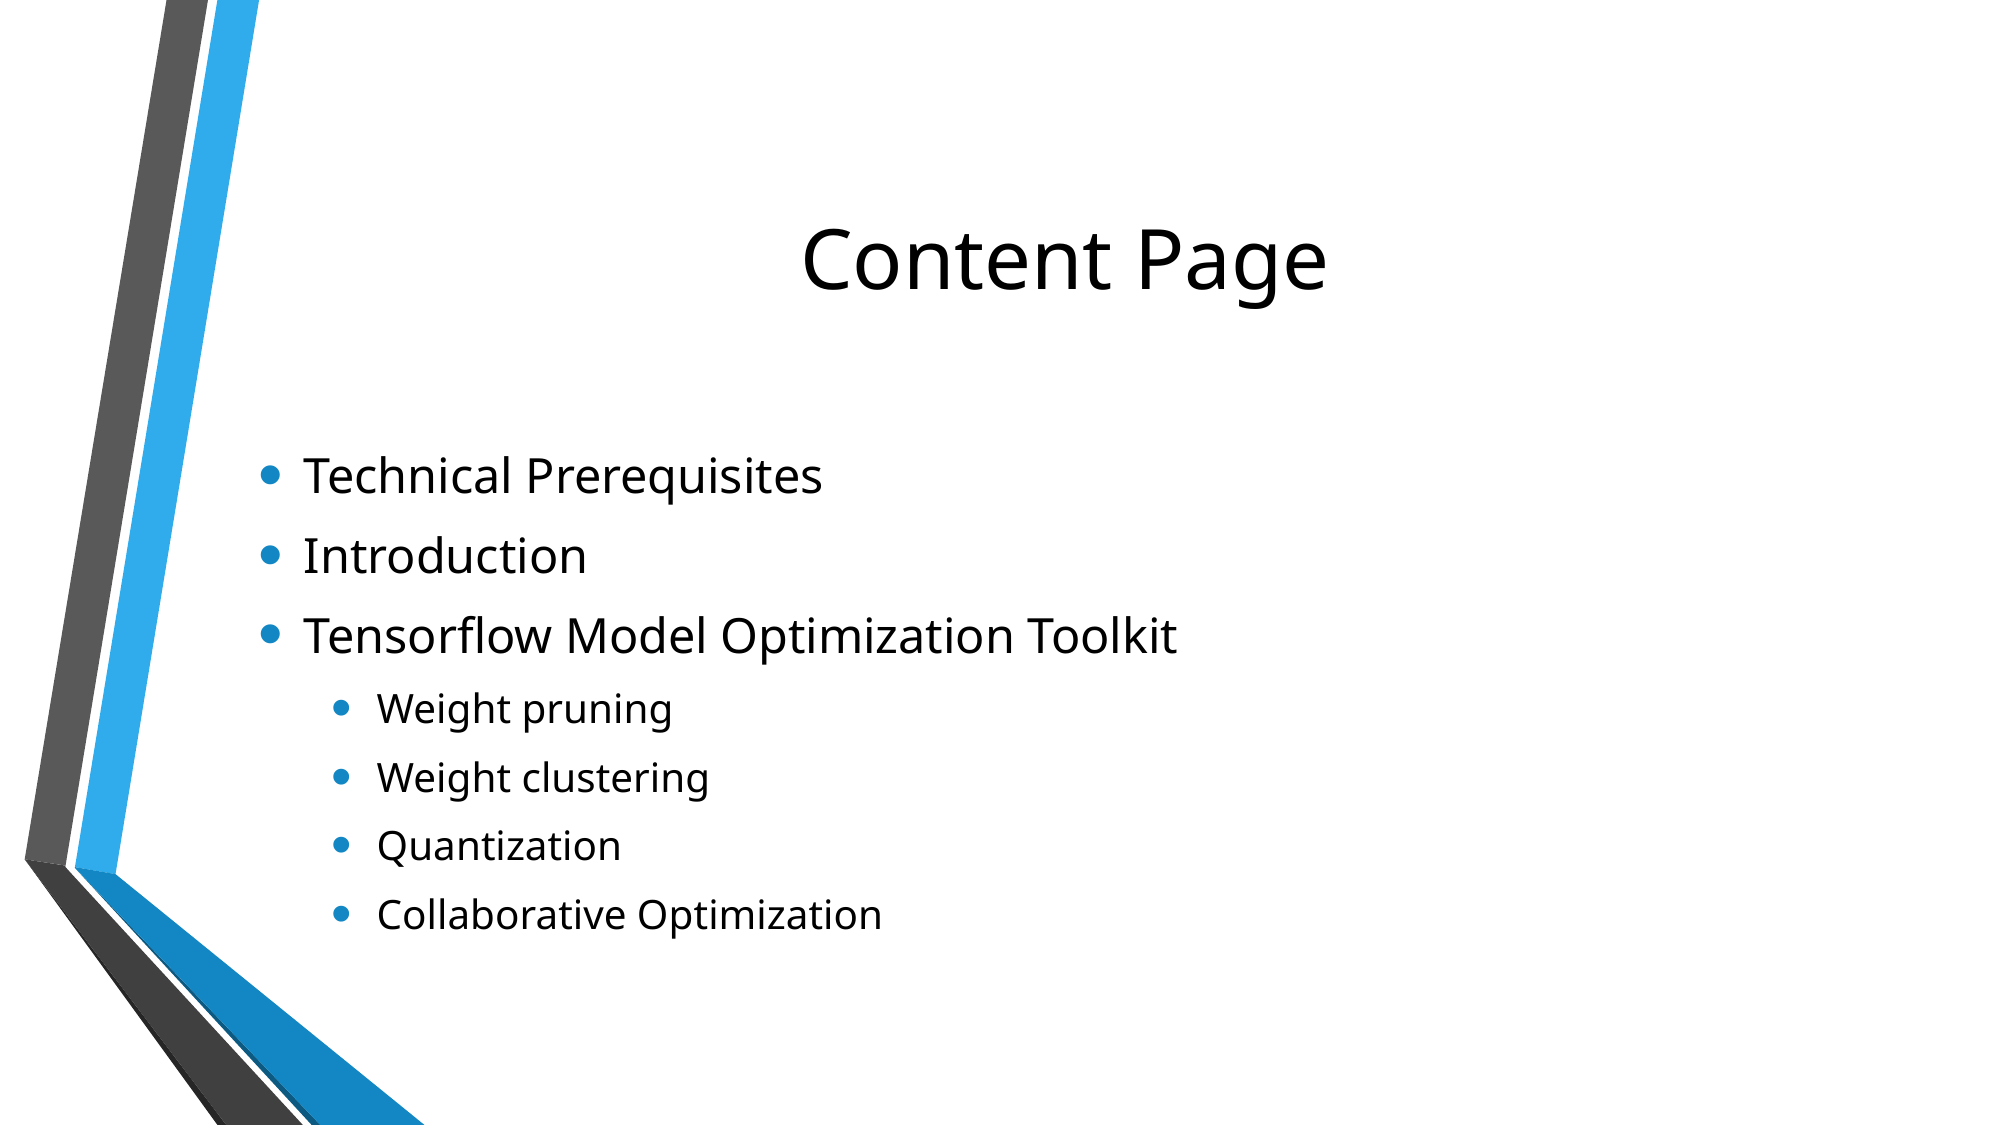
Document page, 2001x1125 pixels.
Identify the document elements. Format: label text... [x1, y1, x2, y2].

list Technical Prerequisites Introduction Tensorflow Model Optimization Toolkit Weight pruning Weight clustering Quantization Collaborative Optimization [243, 437, 1887, 950]
title Content Page [243, 112, 1887, 400]
